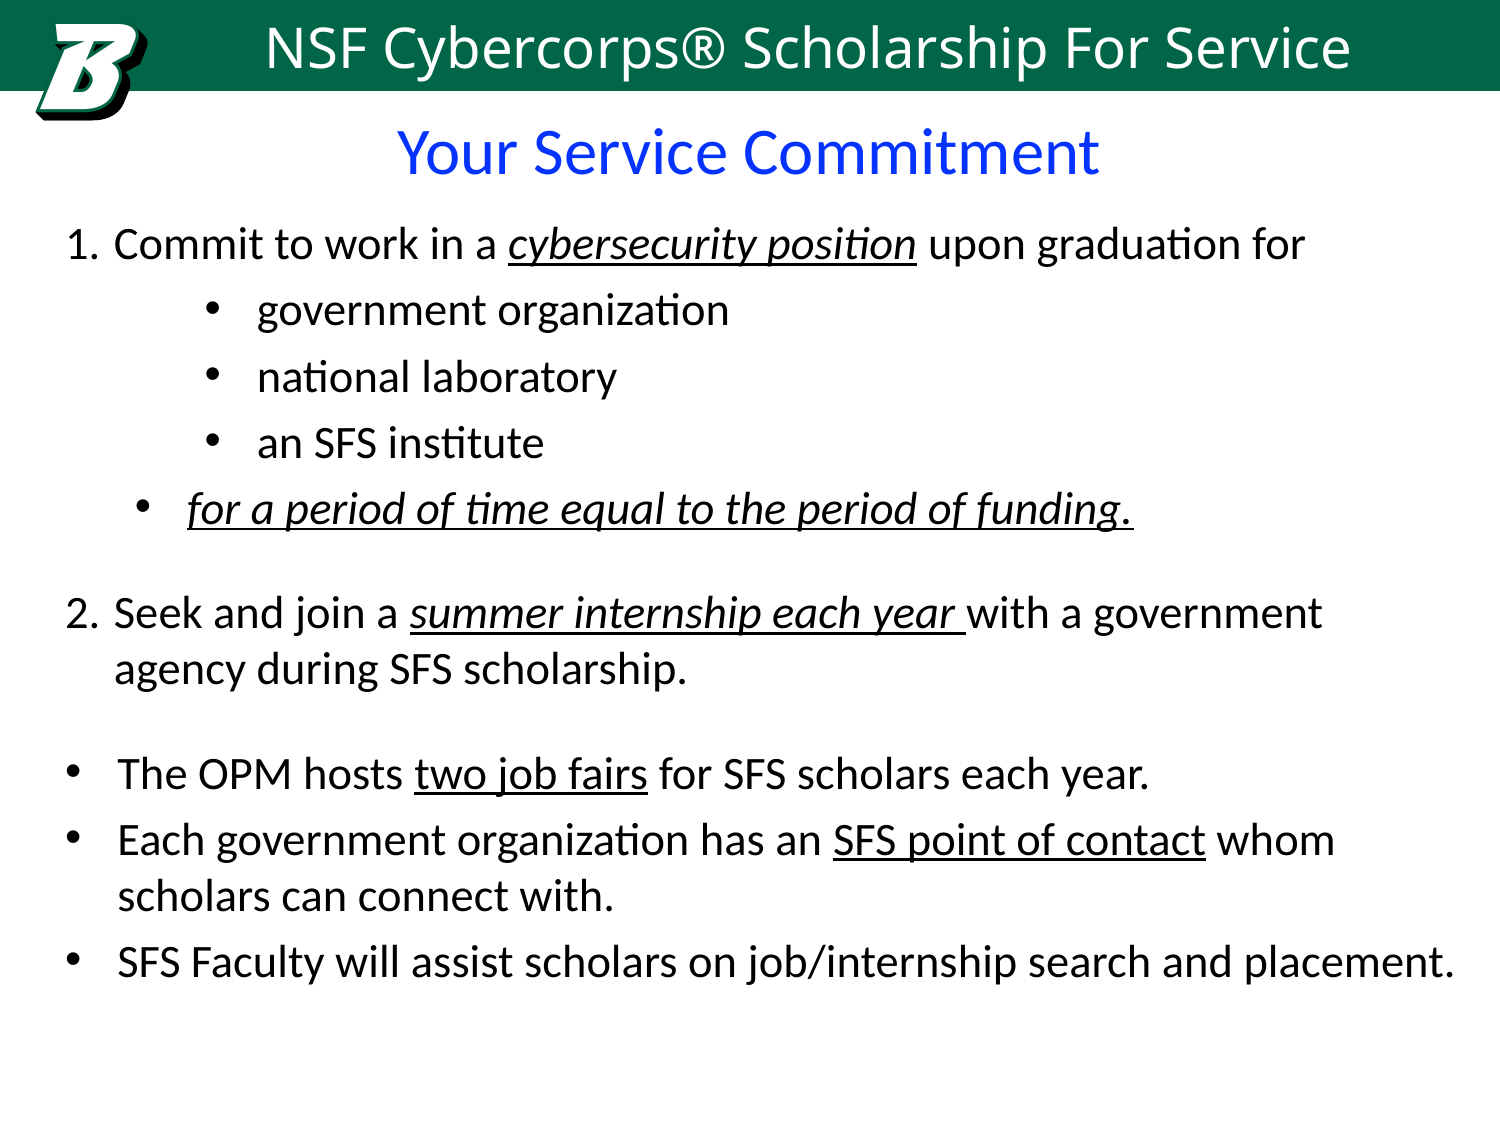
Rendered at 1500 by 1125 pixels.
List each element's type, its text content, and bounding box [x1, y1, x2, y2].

picture [0, 0, 1500, 1125]
list Commit to work in a cybersecurity position upon graduation for government organization national laboratory an SFS institute for a period of time equal to the period of funding. Seek and join a summer internship each year with a government agency during SFS scholarship. The OPM hosts two job fairs for SFS scholars each year. Each government organization has an SFS point of contact whom scholars can connect with. SFS Faculty will assist scholars on job/internship search and placement. [56, 205, 1473, 1059]
title Your Service Commitment [74, 74, 1426, 205]
